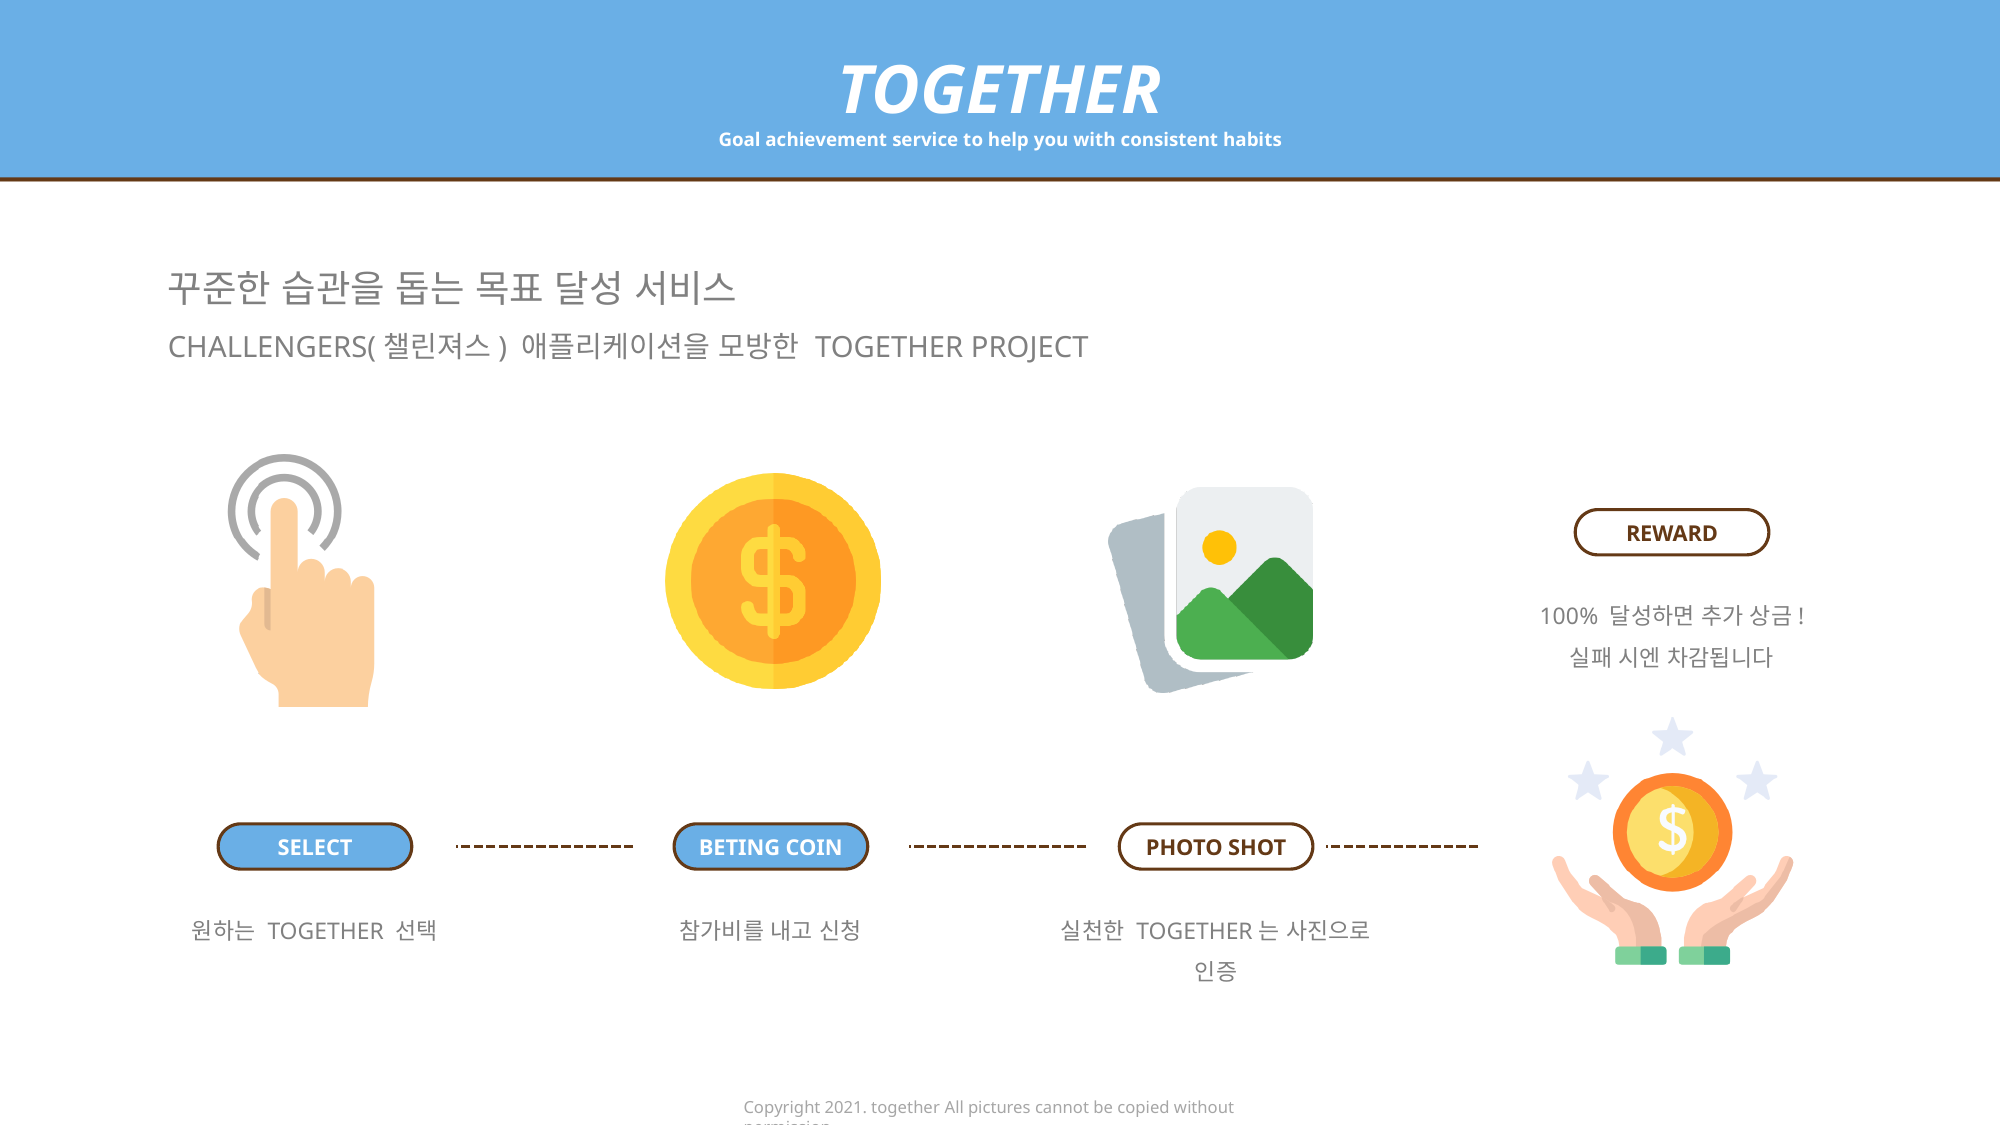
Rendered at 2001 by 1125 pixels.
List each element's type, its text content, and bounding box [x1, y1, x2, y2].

picture [174, 454, 427, 707]
text_box REWARD [1574, 508, 1770, 556]
picture [1108, 487, 1313, 693]
text_box 원하는 TOGETHER 선택 [120, 894, 510, 984]
text_box TOGETHER Goal achievement service to help you with consistent habits [0, 0, 2000, 178]
picture [665, 473, 882, 689]
text_box 실천한 TOGETHER는 사진으로 인증 [1021, 894, 1411, 1076]
text_box BETING COIN [673, 822, 869, 871]
text_box 꾸준한 습관을 돕는 목표 달성 서비스 CHALLENGERS(챌린져스) 애플리케이션을 모방한 TOGETHER PROJECT [152, 212, 1344, 394]
text_box SELECT [217, 822, 413, 871]
text_box PHOTO SHOT [1118, 822, 1314, 871]
text_box 참가비를 내고 신청 [576, 894, 966, 1076]
text_box 100% 달성하면 추가 상금! 실패 시엔 차감됩니다 [1477, 580, 1867, 762]
picture [1548, 717, 1796, 965]
